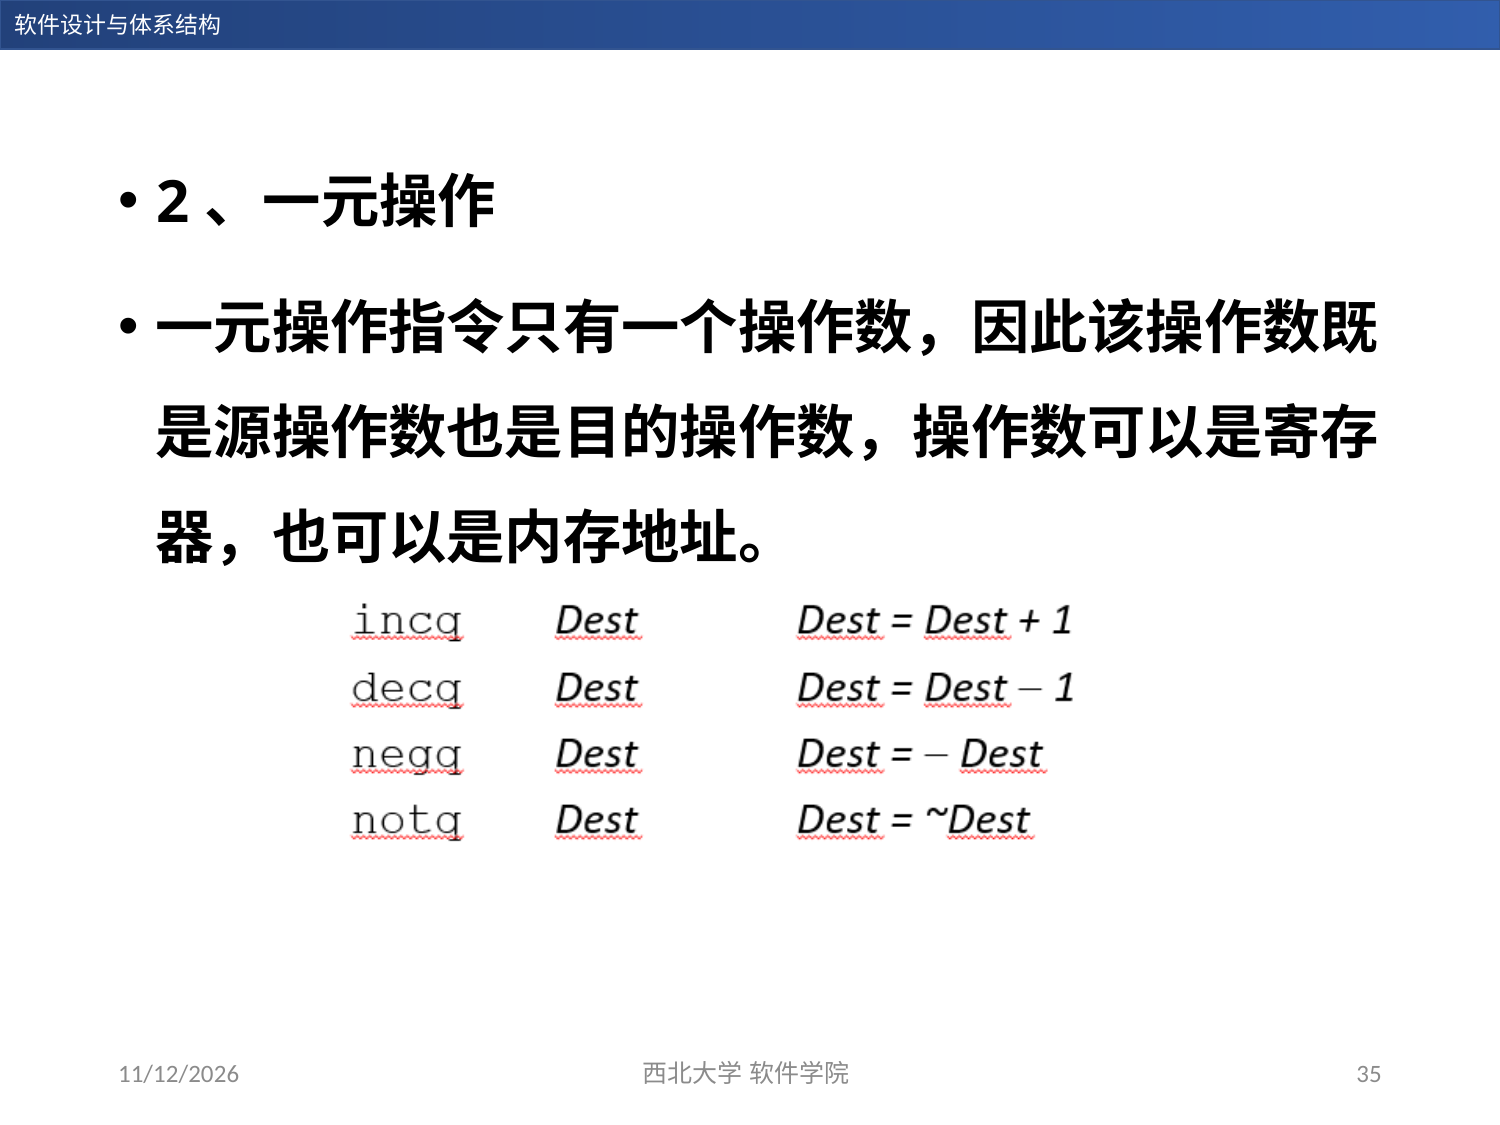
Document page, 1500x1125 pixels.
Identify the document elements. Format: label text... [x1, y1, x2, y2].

picture [336, 596, 1101, 871]
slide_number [103, 1042, 441, 1103]
list 2、一元操作 一元操作指令只有一个操作数，因此该操作数既是源操作数也是目的操作数，操作数可以是寄存器，也可以是内存地址。 [103, 156, 1397, 871]
footer 西北大学 软件学院 [496, 1042, 1004, 1103]
slide_number 35 [1059, 1042, 1397, 1103]
